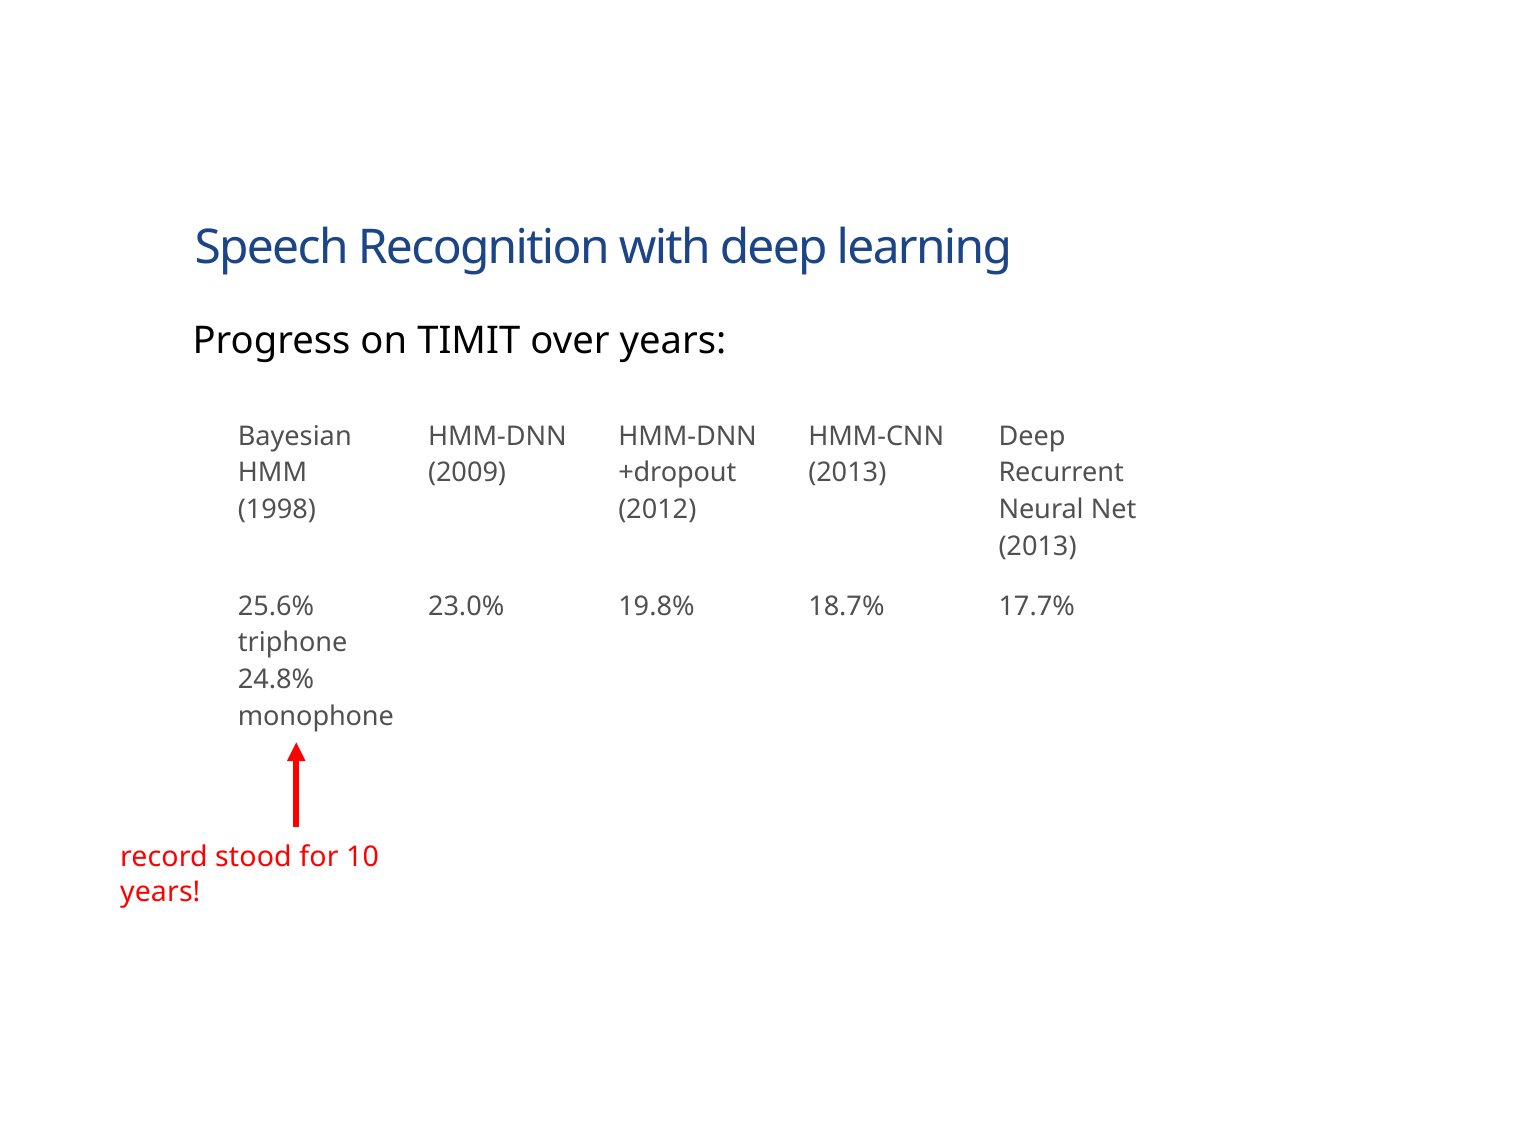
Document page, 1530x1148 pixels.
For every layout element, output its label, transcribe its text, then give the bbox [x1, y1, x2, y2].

title Speech Recognition with deep learning [183, 142, 1216, 286]
table_header HMM-DNN (2009) [417, 405, 607, 575]
table_header Deep Recurrent Neural Net (2013) [987, 405, 1177, 575]
text_box record stood for 10 years! [108, 826, 462, 885]
table_cell 17.7% [987, 575, 1177, 745]
table_header HMM-CNN (2013) [797, 405, 987, 575]
table_header HMM-DNN +dropout (2012) [607, 405, 797, 575]
table_header Bayesian HMM (1998) [226, 405, 417, 575]
table_cell 18.7% [797, 575, 987, 745]
table_cell 23.0% [417, 575, 607, 745]
table_cell 19.8% [607, 575, 797, 745]
list Progress on TIMIT over years: [164, 308, 1239, 933]
table_cell 25.6% triphone 24.8% monophone [226, 575, 417, 745]
